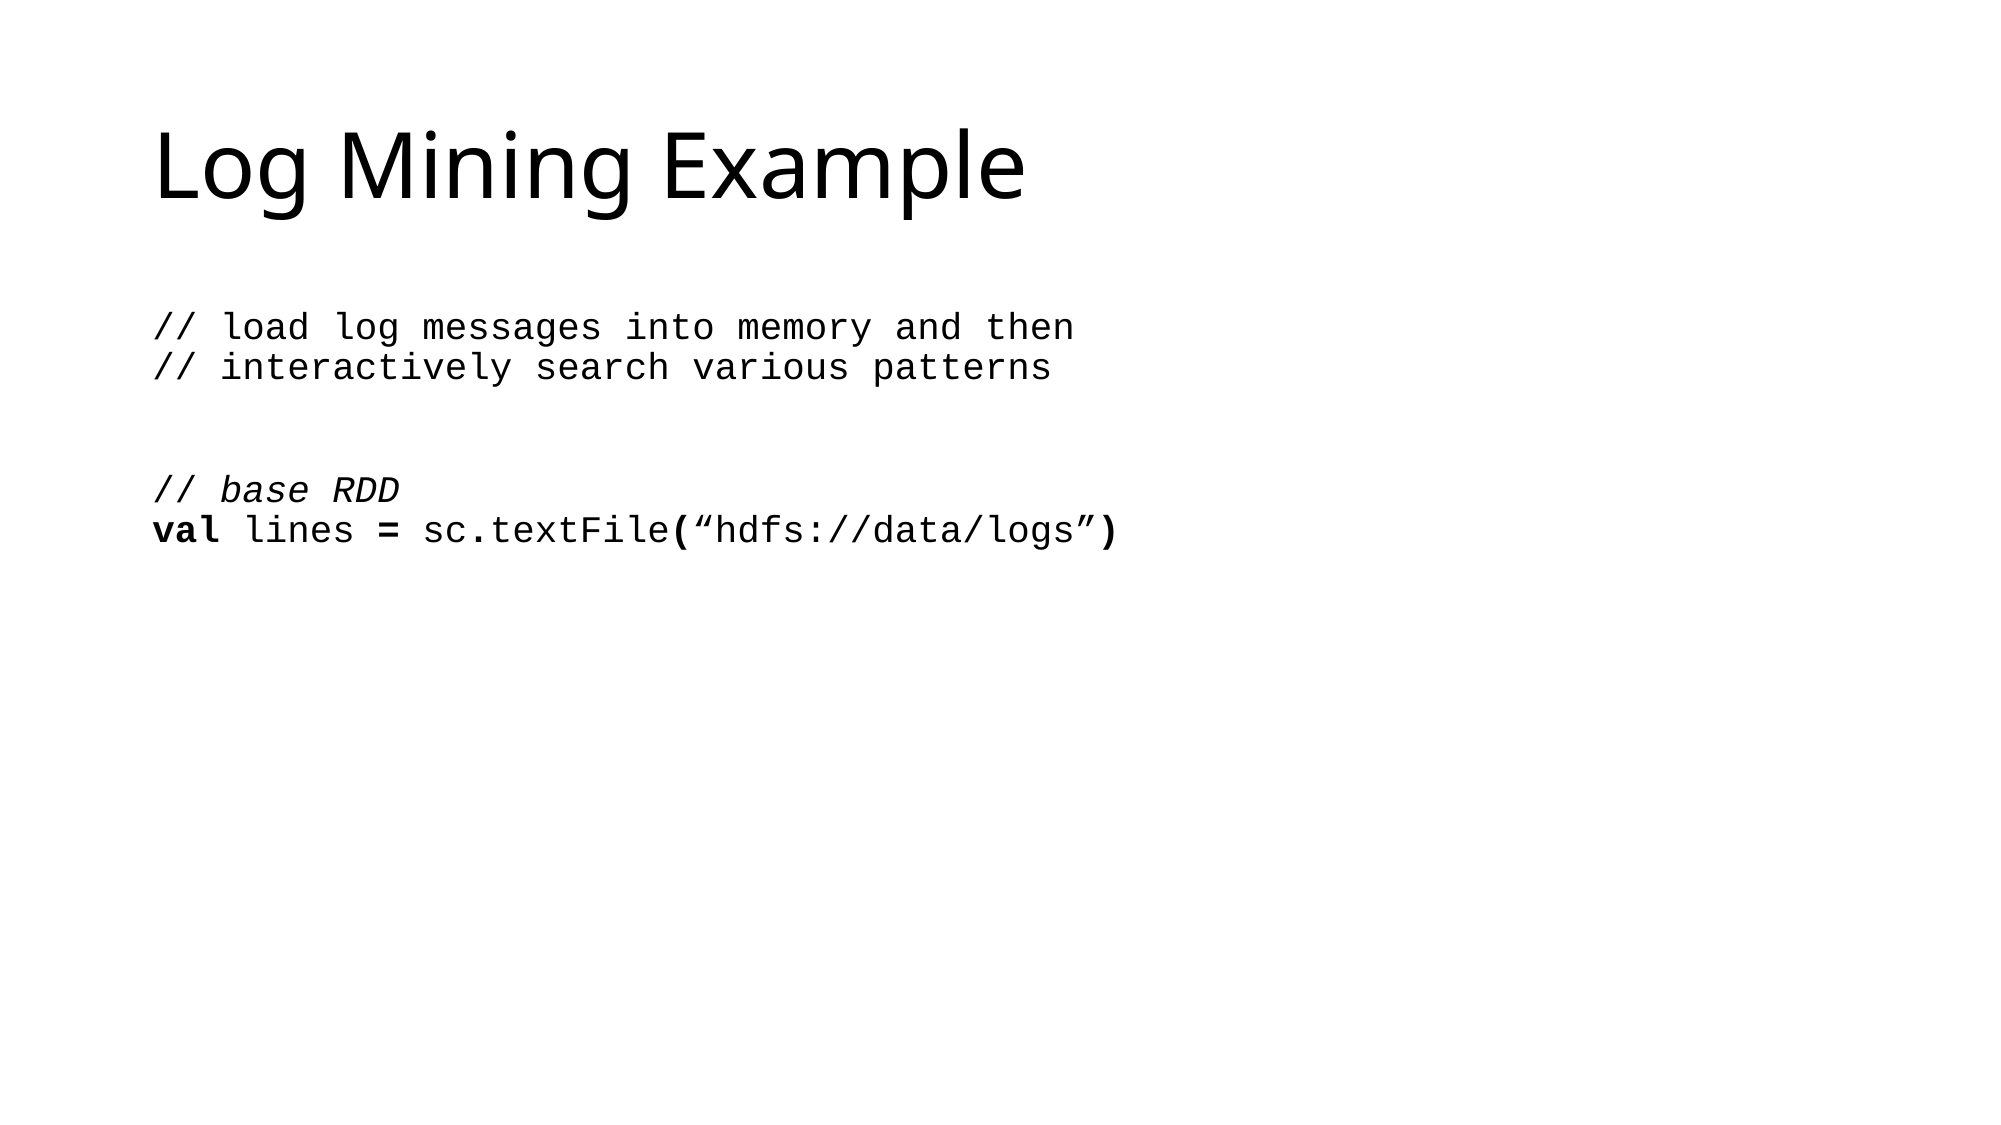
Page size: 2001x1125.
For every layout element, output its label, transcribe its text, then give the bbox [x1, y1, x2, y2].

title Log Mining Example [137, 59, 1863, 278]
list // load log messages into memory and then // interactively search various patterns // base RDD val lines = sc.textFile(“hdfs://data/logs”) [137, 299, 1863, 1014]
